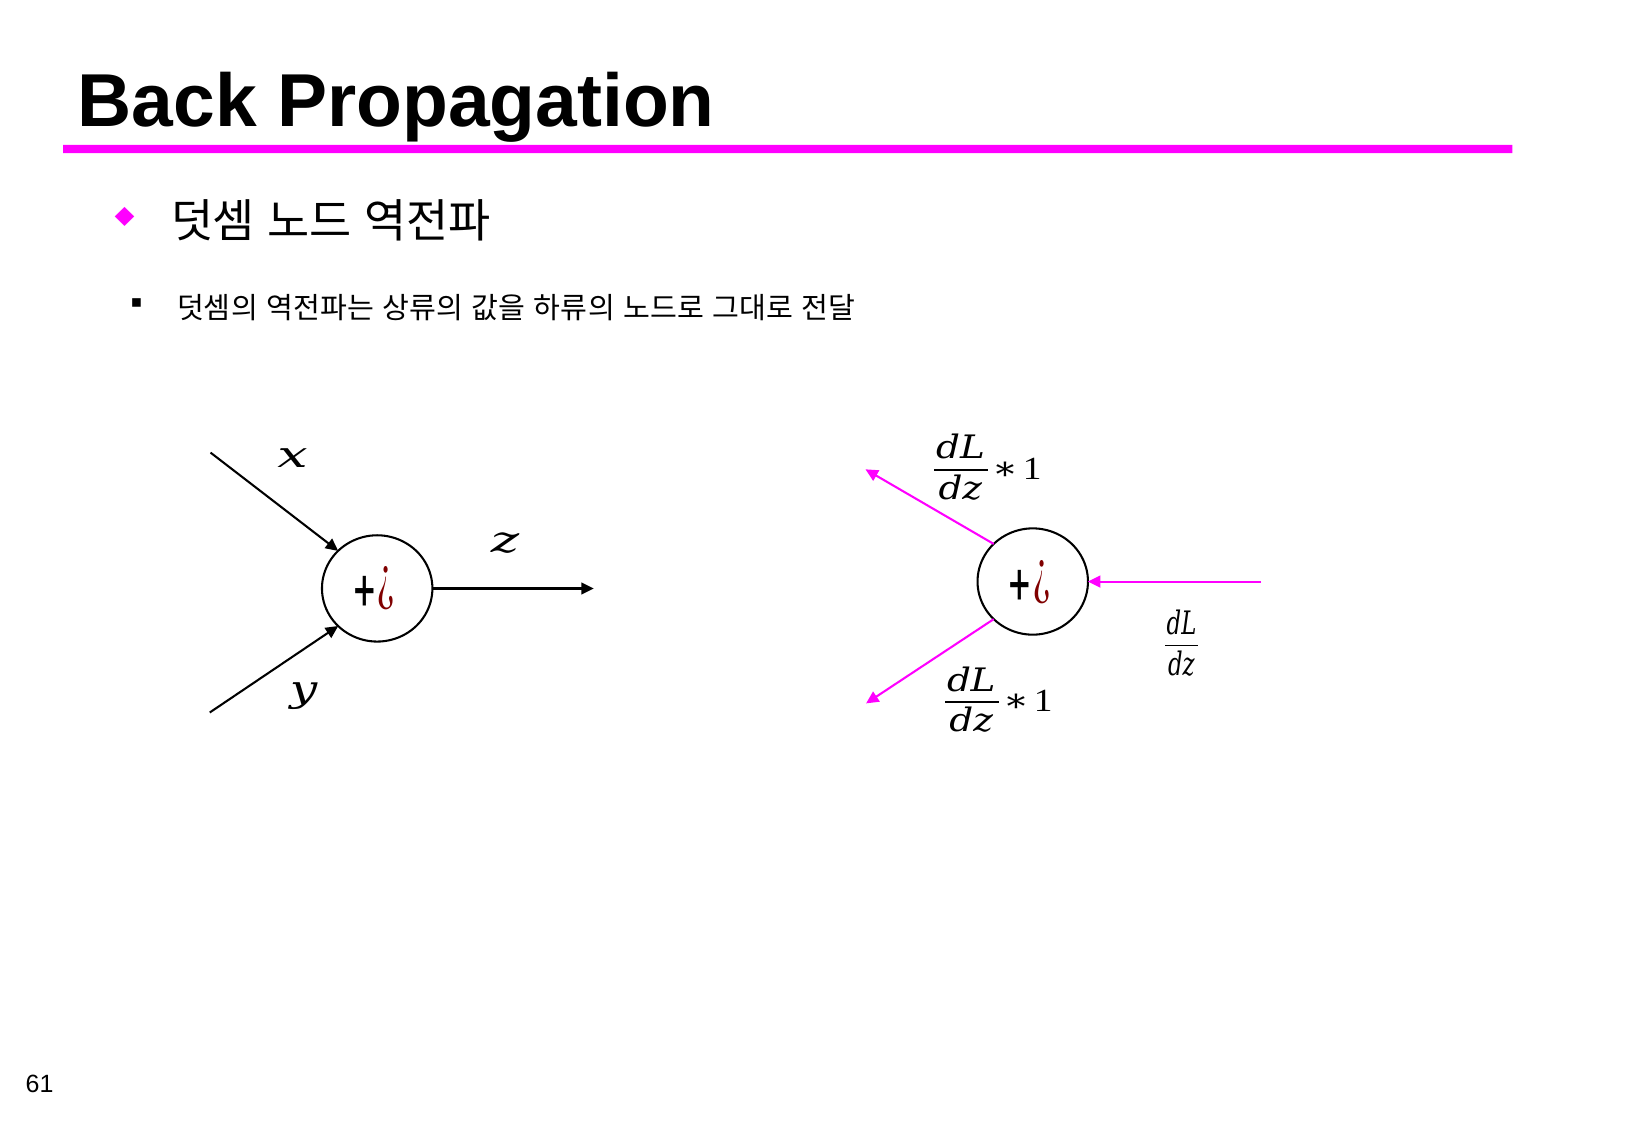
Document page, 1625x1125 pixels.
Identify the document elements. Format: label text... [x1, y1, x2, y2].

list 덧셈 노드 역전파 [99, 172, 1510, 256]
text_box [209, 625, 339, 713]
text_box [865, 618, 994, 704]
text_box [865, 469, 994, 545]
text_box 덧셈의 역전파는 상류의 값을 하류의 노드로 그대로 전달 [115, 264, 1533, 332]
text_box [321, 535, 433, 642]
text_box [977, 528, 1088, 635]
slide_number 61 [0, 1071, 69, 1094]
title Back Propagation [62, 42, 1500, 149]
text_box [210, 452, 339, 552]
